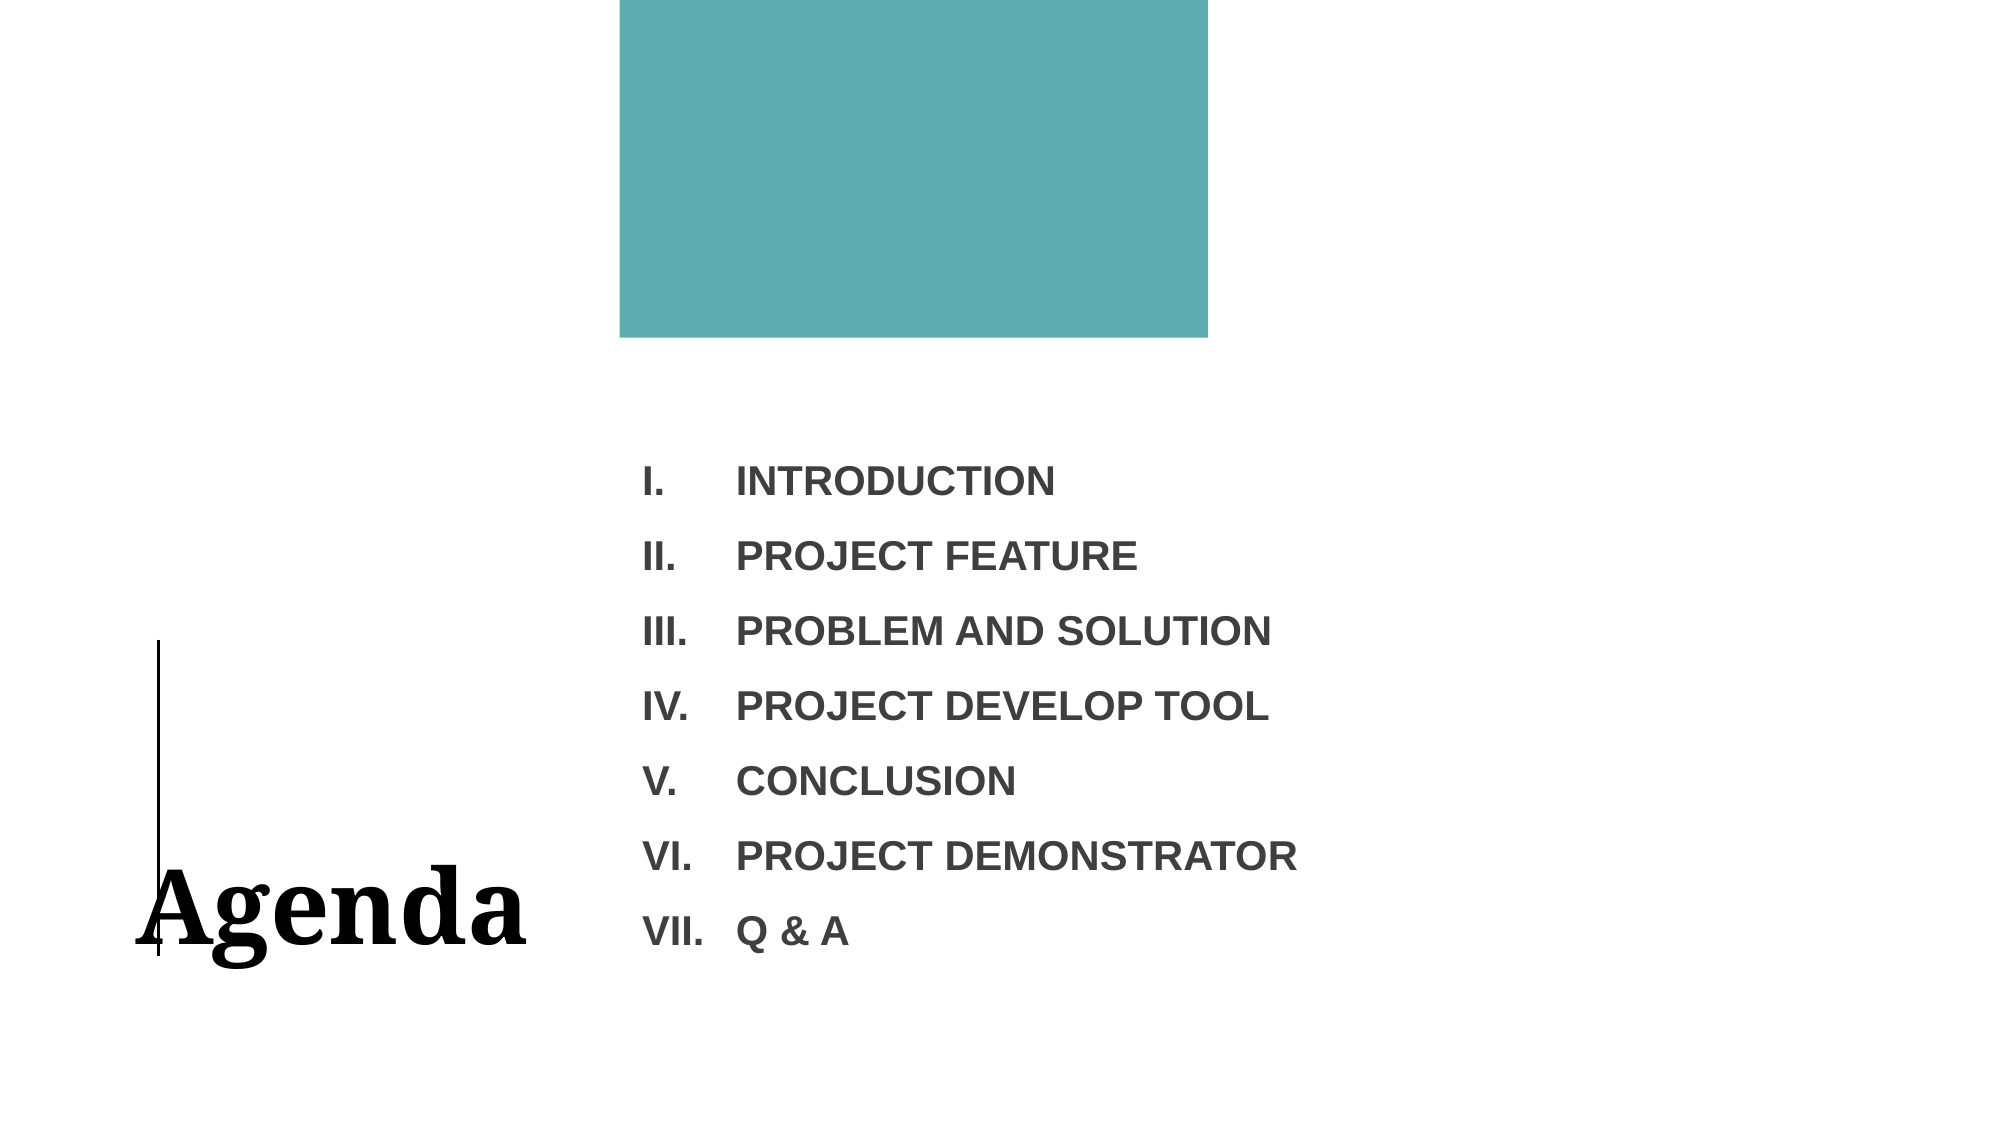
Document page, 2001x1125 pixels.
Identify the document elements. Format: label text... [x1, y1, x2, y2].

title Agenda [135, 798, 583, 967]
text_box INTRODUCTION PROJECT FEATURE PROBLEM AND SOLUTION PROJECT DEVELOP TOOL CONCLUSION PROJECT DEMONSTRATOR Q & A [626, 421, 1319, 962]
